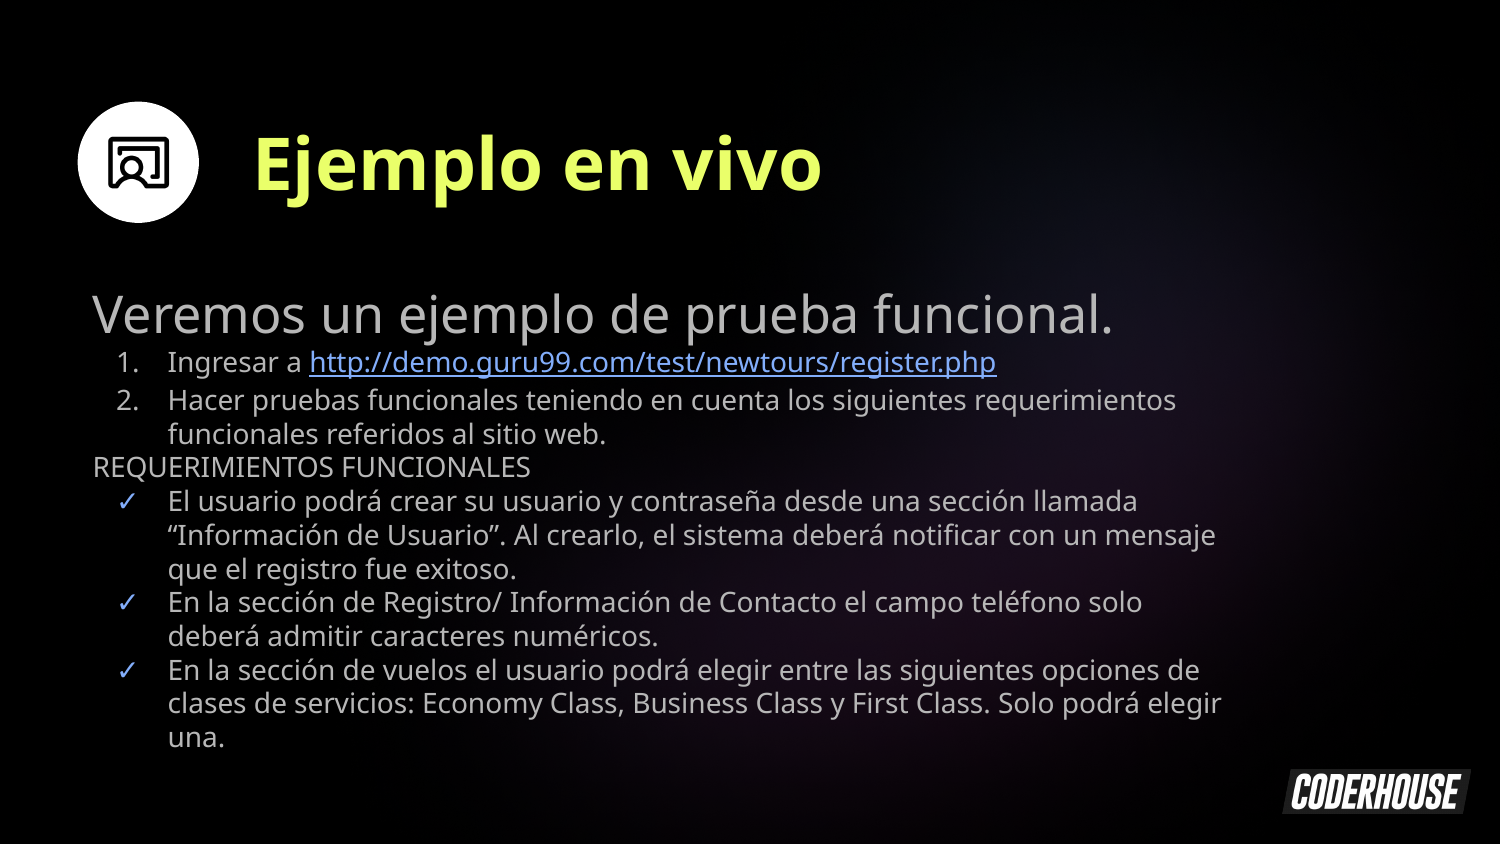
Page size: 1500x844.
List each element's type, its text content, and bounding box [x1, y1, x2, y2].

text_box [77, 101, 200, 224]
picture [0, 0, 1500, 844]
text_box Ejemplo en vivo [237, 112, 1414, 222]
text_box Veremos un ejemplo de prueba funcional. Ingresar a http://demo.guru99.com/test/newtours/register.php Hacer pruebas funcionales teniendo en cuenta los siguientes requerimientos funcionales referidos al sitio web. REQUERIMIENTOS FUNCIONALES El usuario podrá crear su usuario y contraseña desde una sección llamada “Información de Usuario”. Al crearlo, el sistema deberá notificar con un mensaje que el registro fue exitoso. En la sección de Registro/ Información de Contacto el campo teléfono solo deberá admitir caracteres numéricos. En la sección de vuelos el usuario podrá elegir entre las siguientes opciones de clases de servicios: Economy Class, Business Class y First Class. Solo podrá elegir una. [77, 266, 1254, 803]
